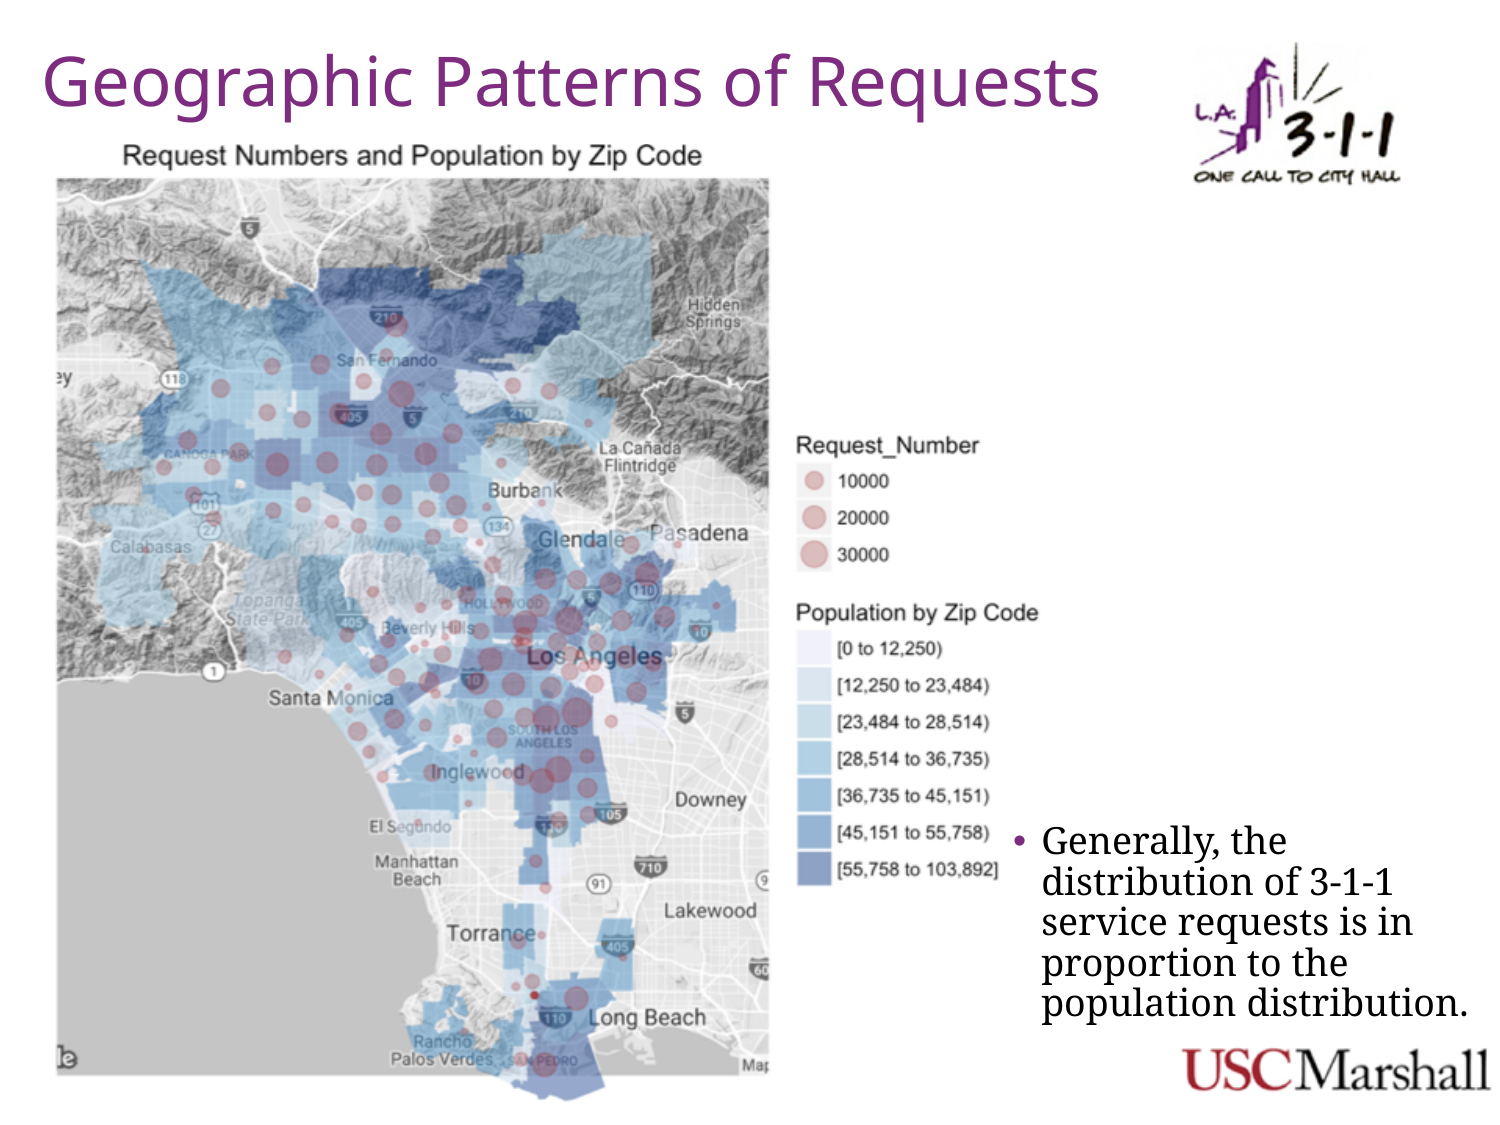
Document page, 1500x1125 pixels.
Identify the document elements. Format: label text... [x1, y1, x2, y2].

title Geographic Patterns of Requests [26, 24, 1321, 145]
text_box Generally, the distribution of 3-1-1 service requests is in proportion to the population distribution. [998, 814, 1500, 1125]
picture [0, 0, 1500, 1125]
